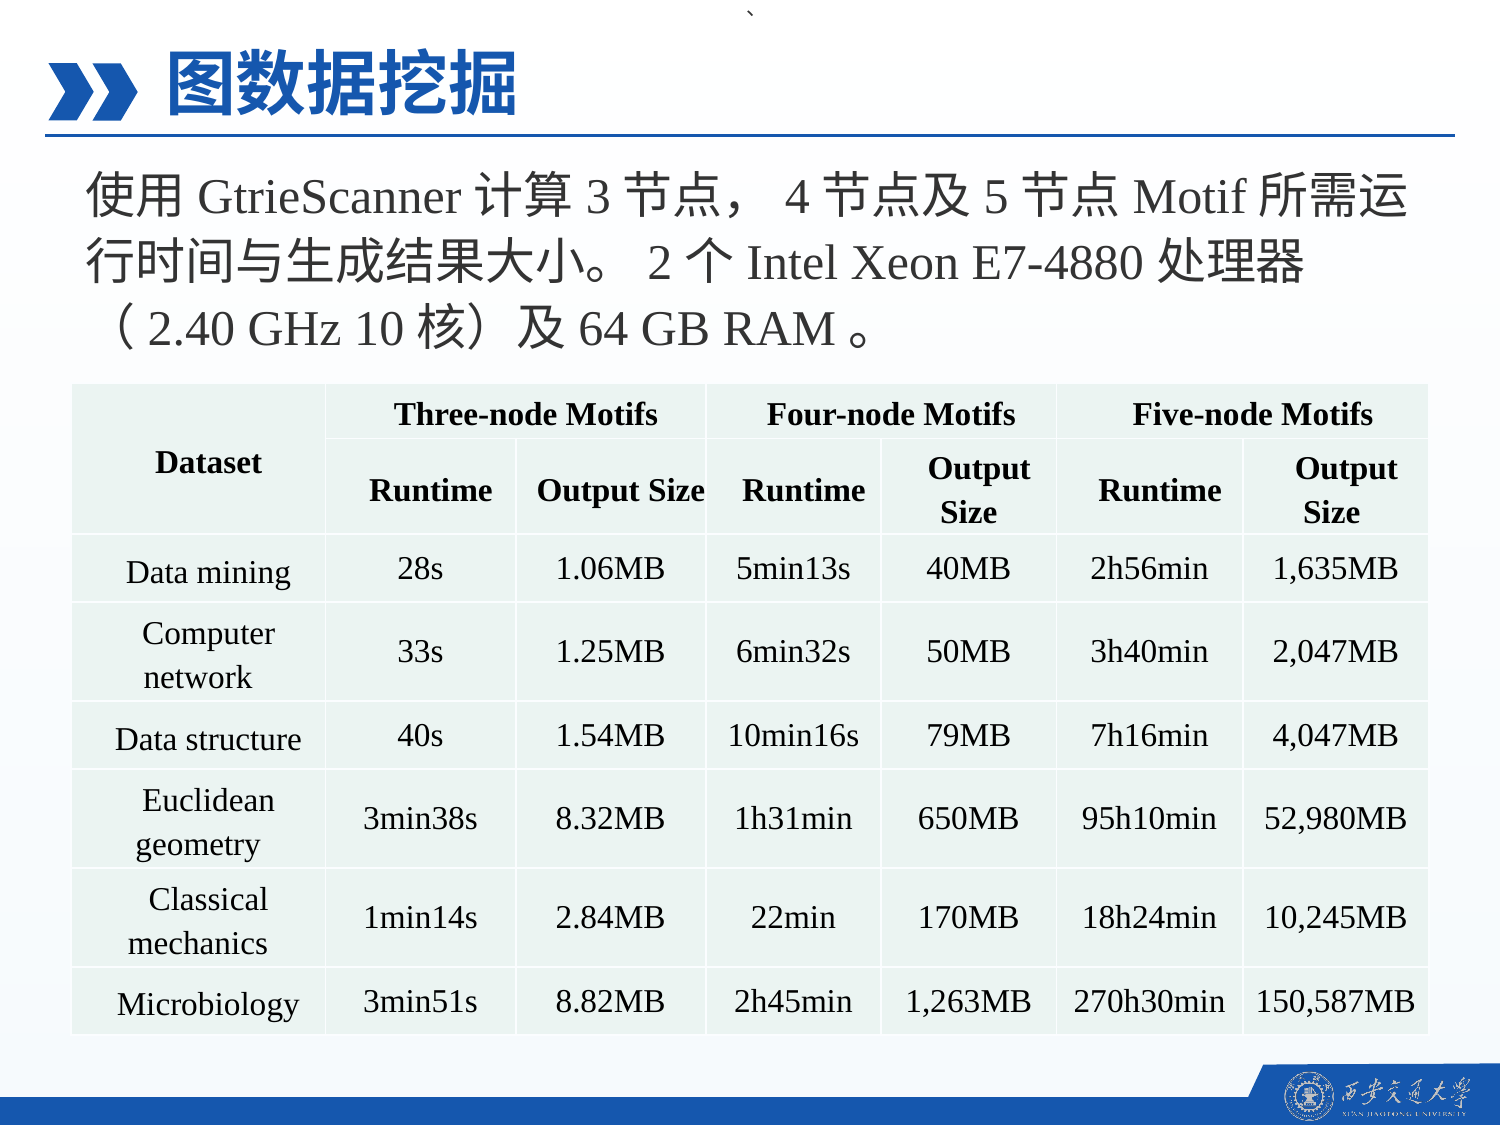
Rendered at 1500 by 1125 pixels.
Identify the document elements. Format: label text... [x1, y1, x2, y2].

table_cell Euclidean geometry [72, 770, 325, 867]
table_cell Data structure [72, 702, 325, 768]
table_cell 52,980MB [1244, 770, 1428, 867]
table_cell 3min51s [326, 968, 515, 1034]
table_cell 8.82MB [517, 968, 705, 1034]
table_cell 2h45min [707, 968, 880, 1034]
table_cell 650MB [882, 770, 1056, 867]
text_box 图数据挖掘 [150, 30, 534, 131]
table_cell 4,047MB [1244, 702, 1428, 768]
table_cell 10min16s [707, 702, 880, 768]
table_cell Output Size [882, 439, 1056, 533]
table_cell 40s [326, 702, 515, 768]
table_cell 8.32MB [517, 770, 705, 867]
table_header Five-node Motifs [1057, 384, 1428, 438]
table_cell 10,245MB [1244, 869, 1428, 966]
table_cell 7h16min [1057, 702, 1242, 768]
table_cell Runtime [707, 439, 880, 533]
table_cell 50MB [882, 603, 1056, 700]
table_cell 170MB [882, 869, 1056, 966]
table_header Dataset [72, 384, 325, 533]
table_cell 270h30min [1057, 968, 1242, 1034]
table_cell 1.25MB [517, 603, 705, 700]
table_cell 1,263MB [882, 968, 1056, 1034]
table_cell Computer network [72, 603, 325, 700]
table_cell 18h24min [1057, 869, 1242, 966]
table_cell 40MB [882, 535, 1056, 601]
table_cell 5min13s [707, 535, 880, 601]
table_cell 79MB [882, 702, 1056, 768]
table_cell Runtime [326, 439, 515, 533]
table_cell 22min [707, 869, 880, 966]
text_box 、 [705, 0, 795, 31]
table_header Four-node Motifs [707, 384, 1056, 438]
table_cell 150,587MB [1244, 968, 1428, 1034]
text_box 使用GtrieScanner计算3节点，4节点及5节点Motif所需运行时间与生成结果大小。2个Intel Xeon E7-4880处理器（2.40 GHz 10核）及64 GB RAM。 [70, 149, 1430, 363]
table_cell Classical mechanics [72, 869, 325, 966]
table_cell 2,047MB [1244, 603, 1428, 700]
table_cell 3h40min [1057, 603, 1242, 700]
table_cell Data mining [72, 535, 325, 601]
table_cell Microbiology [72, 968, 325, 1034]
table_cell 1h31min [707, 770, 880, 867]
table_cell 3min38s [326, 770, 515, 867]
table_header Three-node Motifs [326, 384, 705, 438]
table_cell 2.84MB [517, 869, 705, 966]
table_cell 1min14s [326, 869, 515, 966]
table_cell 1.54MB [517, 702, 705, 768]
table_cell 2h56min [1057, 535, 1242, 601]
table_cell Output Size [1244, 439, 1428, 533]
table_cell Runtime [1057, 439, 1242, 533]
table_cell 1.06MB [517, 535, 705, 601]
table_cell 6min32s [707, 603, 880, 700]
table_cell 1,635MB [1244, 535, 1428, 601]
table_cell 95h10min [1057, 770, 1242, 867]
table_cell Output Size [517, 439, 705, 533]
table_cell 28s [326, 535, 515, 601]
table_cell 33s [326, 603, 515, 700]
